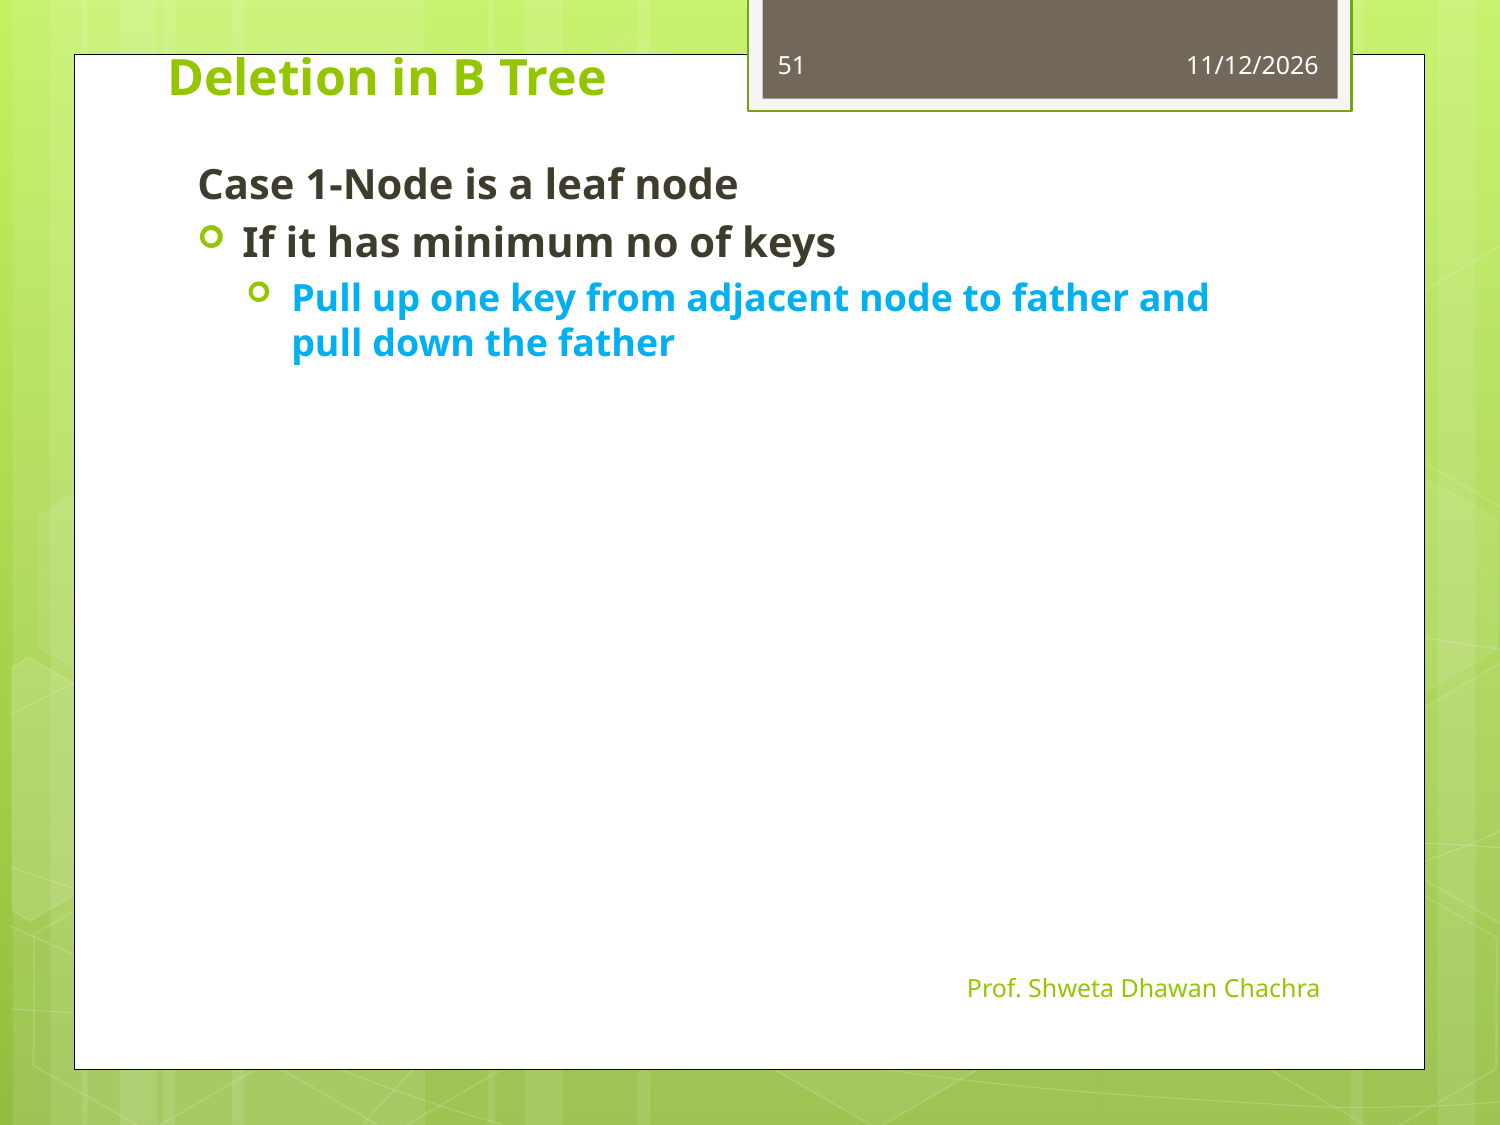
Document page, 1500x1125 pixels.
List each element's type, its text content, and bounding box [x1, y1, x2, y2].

footer Prof. Shweta Dhawan Chachra [761, 960, 1336, 1020]
list Case 1-Node is a leaf node If it has minimum no of keys Pull up one key from adjacent node to father and pull down the father [171, 149, 1283, 957]
title Deletion in B Tree [152, 61, 1305, 113]
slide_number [983, 36, 1334, 97]
slide_number 51 [762, 36, 982, 61]
